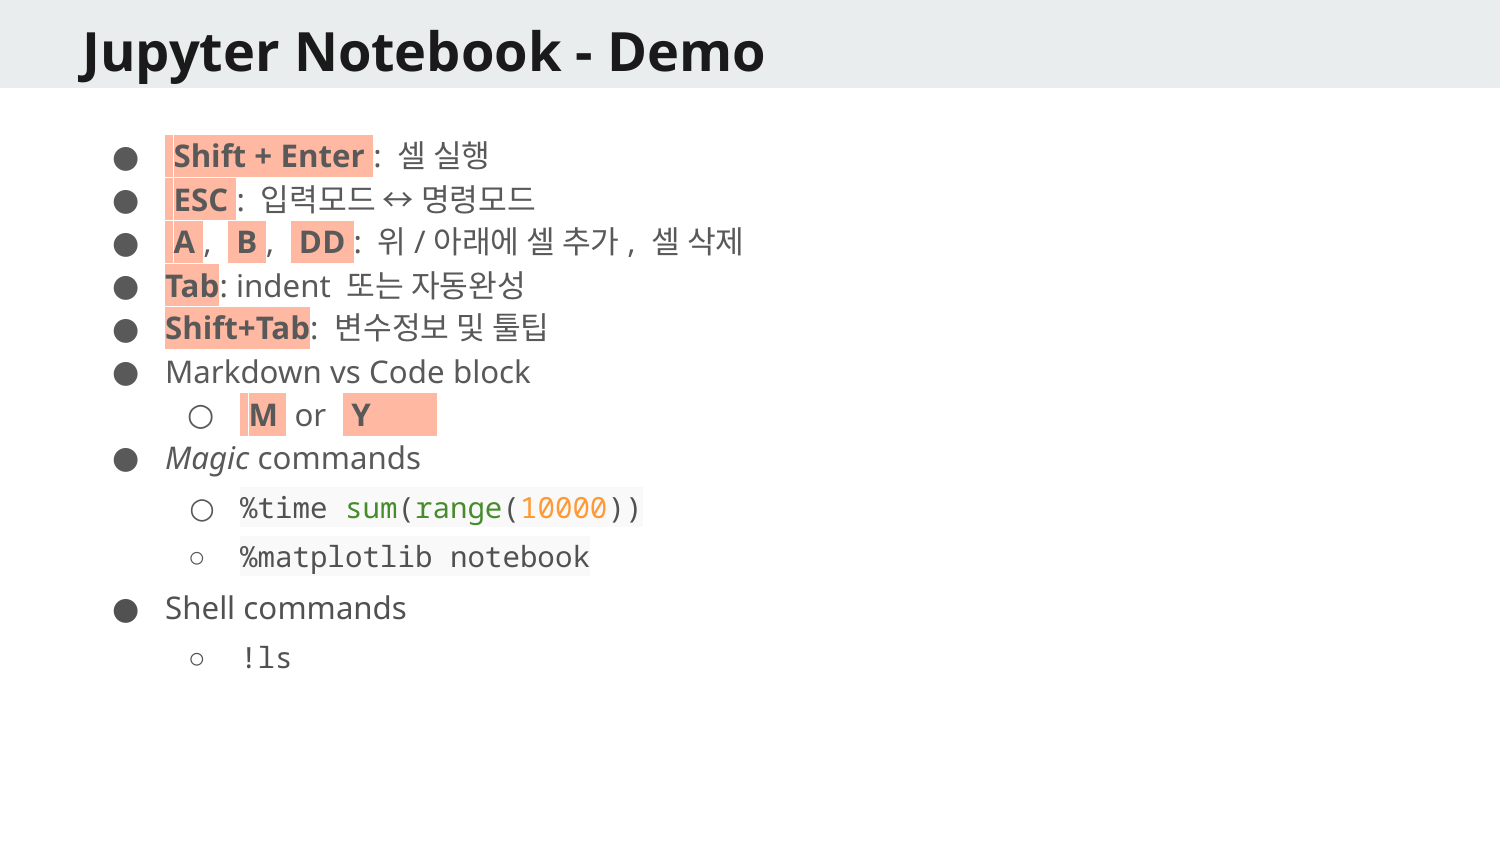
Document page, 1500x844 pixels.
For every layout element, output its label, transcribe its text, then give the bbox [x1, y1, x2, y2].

title Jupyter Notebook - Demo [67, 2, 1430, 90]
list Shift + Enter : 셀 실행 ESC : 입력모드 ↔️ 명령모드 A , B , DD : 위/아래에 셀 추가, 셀 삭제 Tab: indent 또는 자동완성 Shift+Tab: 변수정보 및 툴팁 Markdown vs Code block M or Y Magic commands %time sum(range(10000)) %matplotlib notebook Shell commands !ls [75, 116, 1423, 780]
